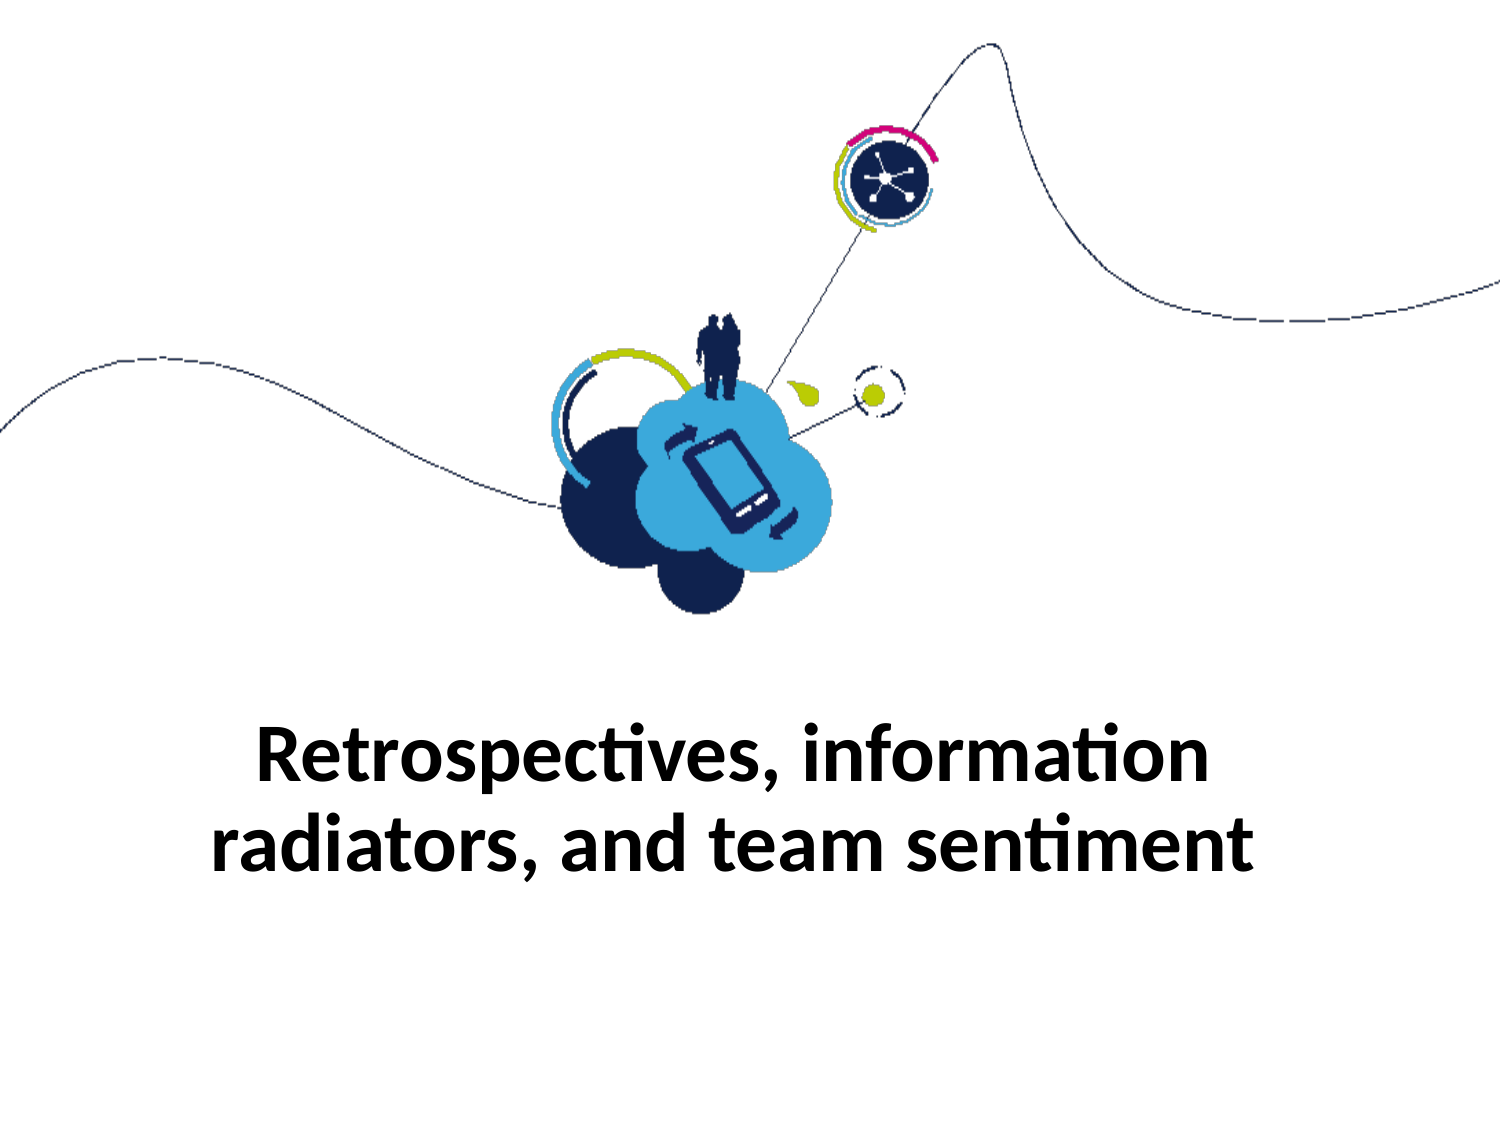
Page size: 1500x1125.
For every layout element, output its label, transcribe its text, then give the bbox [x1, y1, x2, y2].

title Retrospectives, information radiators, and team sentiment [96, 702, 1372, 926]
picture [0, 0, 1500, 643]
